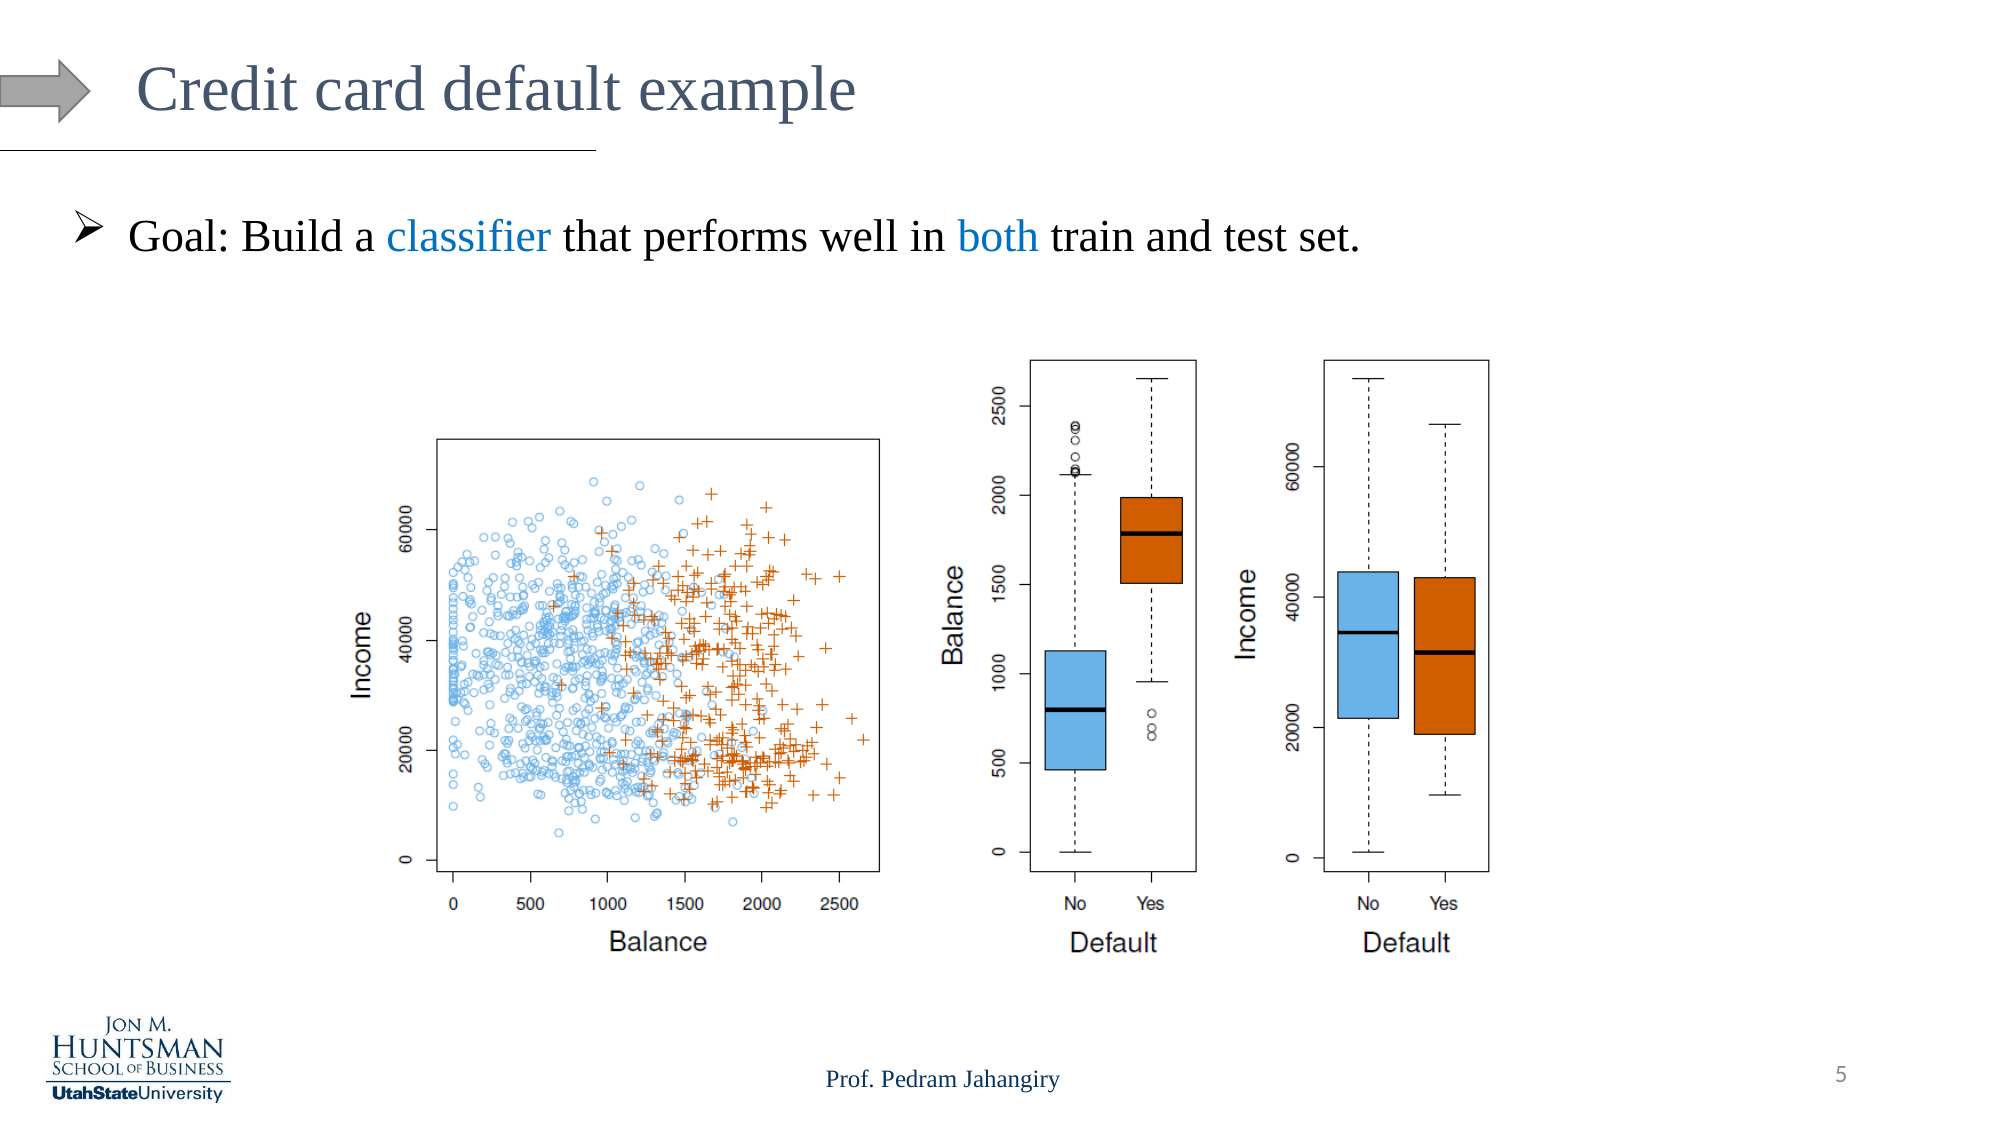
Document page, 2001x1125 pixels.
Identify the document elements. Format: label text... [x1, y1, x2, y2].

picture [44, 1009, 232, 1103]
text_box Goal: Build a classifier that performs well in both train and test set. [56, 198, 1924, 268]
text_box Credit card default example [121, 46, 1375, 132]
text_box [0, 58, 91, 124]
slide_number 5 [1412, 1042, 1863, 1103]
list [337, 282, 1518, 1029]
